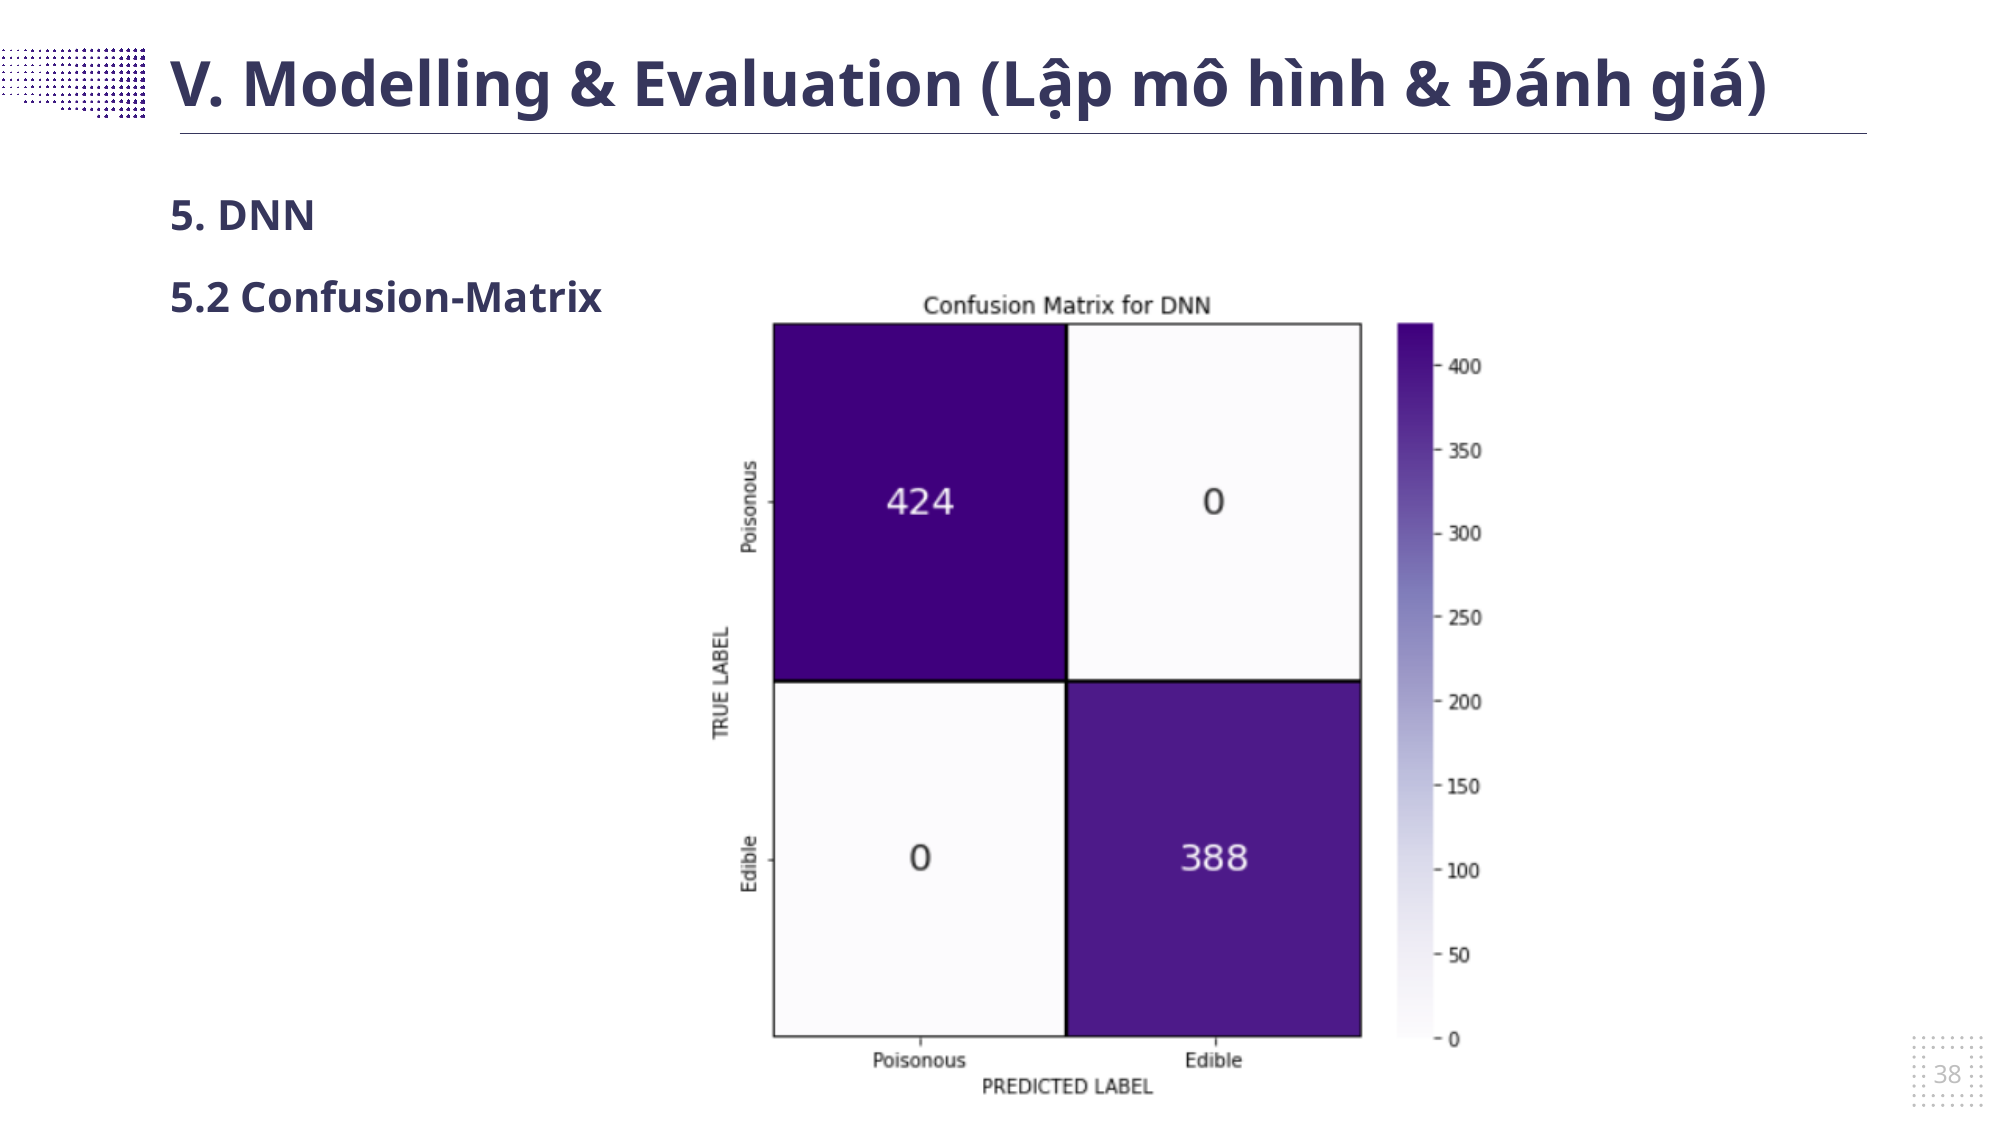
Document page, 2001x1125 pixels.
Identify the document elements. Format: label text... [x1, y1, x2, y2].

list V. Modelling & Evaluation (Lập mô hình & Đánh giá) [155, 45, 1872, 129]
text_box 5.2 Confusion-Matrix [155, 238, 642, 328]
text_box 5. DNN [155, 156, 1136, 247]
slide_number 38 [1915, 1050, 1980, 1097]
picture [708, 279, 1505, 1112]
